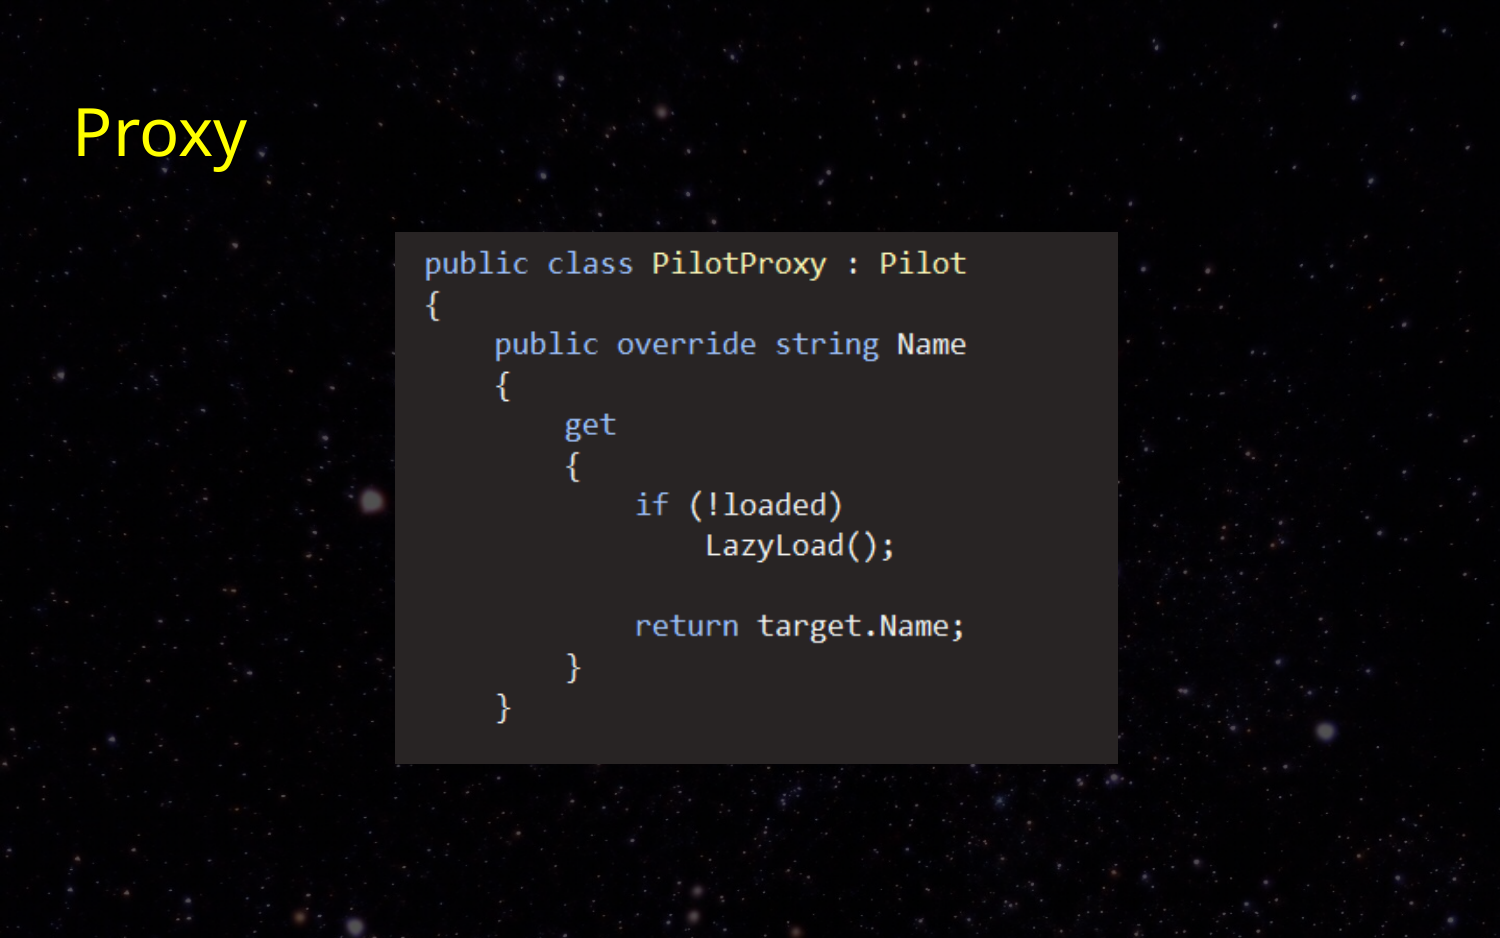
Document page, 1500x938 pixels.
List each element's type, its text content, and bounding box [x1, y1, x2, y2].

picture [0, 0, 1500, 938]
title Proxy [57, 31, 1318, 177]
